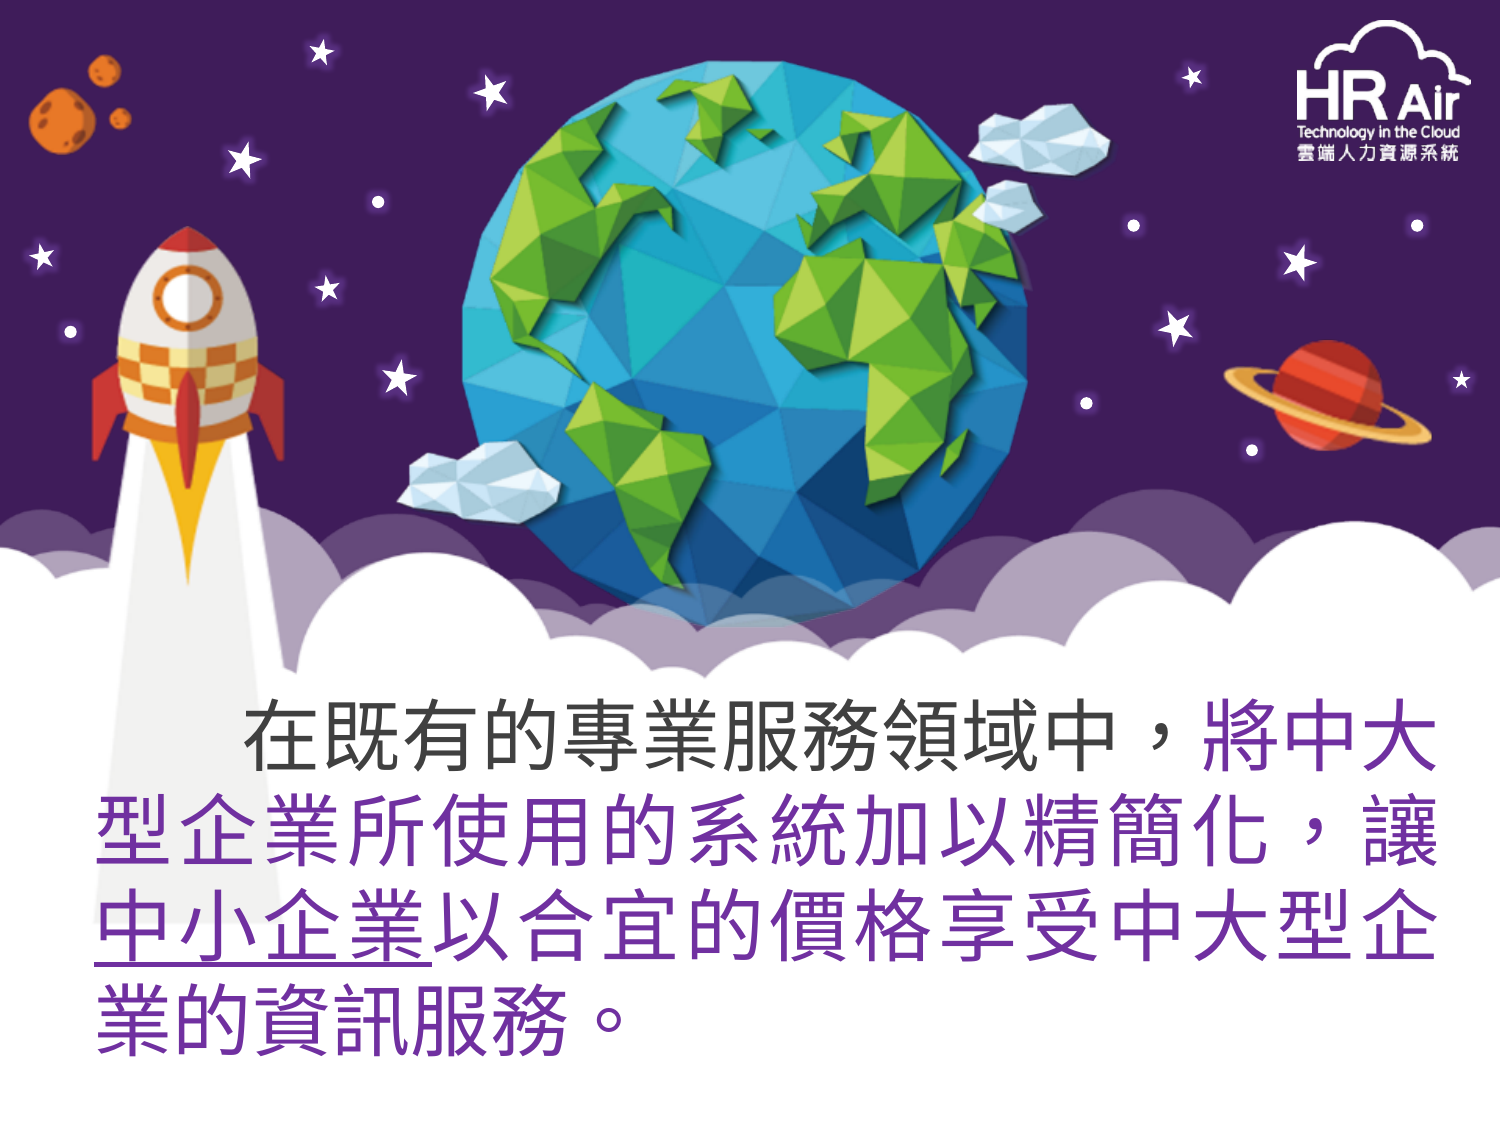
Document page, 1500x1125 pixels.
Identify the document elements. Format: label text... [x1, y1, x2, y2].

text_box [62, 323, 79, 341]
text_box [307, 36, 337, 68]
text_box [470, 72, 509, 114]
text_box [1281, 242, 1320, 284]
text_box [1244, 442, 1260, 459]
text_box [1408, 217, 1426, 234]
text_box [1179, 64, 1204, 91]
text_box [1125, 217, 1142, 234]
text_box [226, 139, 265, 181]
text_box [1078, 395, 1095, 412]
text_box [369, 193, 387, 211]
picture [0, 20, 1500, 1125]
text_box [26, 241, 56, 272]
text_box [380, 357, 420, 398]
text_box [1450, 368, 1473, 390]
text_box [1155, 308, 1195, 350]
text_box 在既有的專業服務領域中，將中大型企業所使用的系統加以精簡化，讓中小企業以合宜的價格享受中大型企業的資訊服務。 [78, 679, 1455, 1074]
text_box [312, 273, 342, 304]
